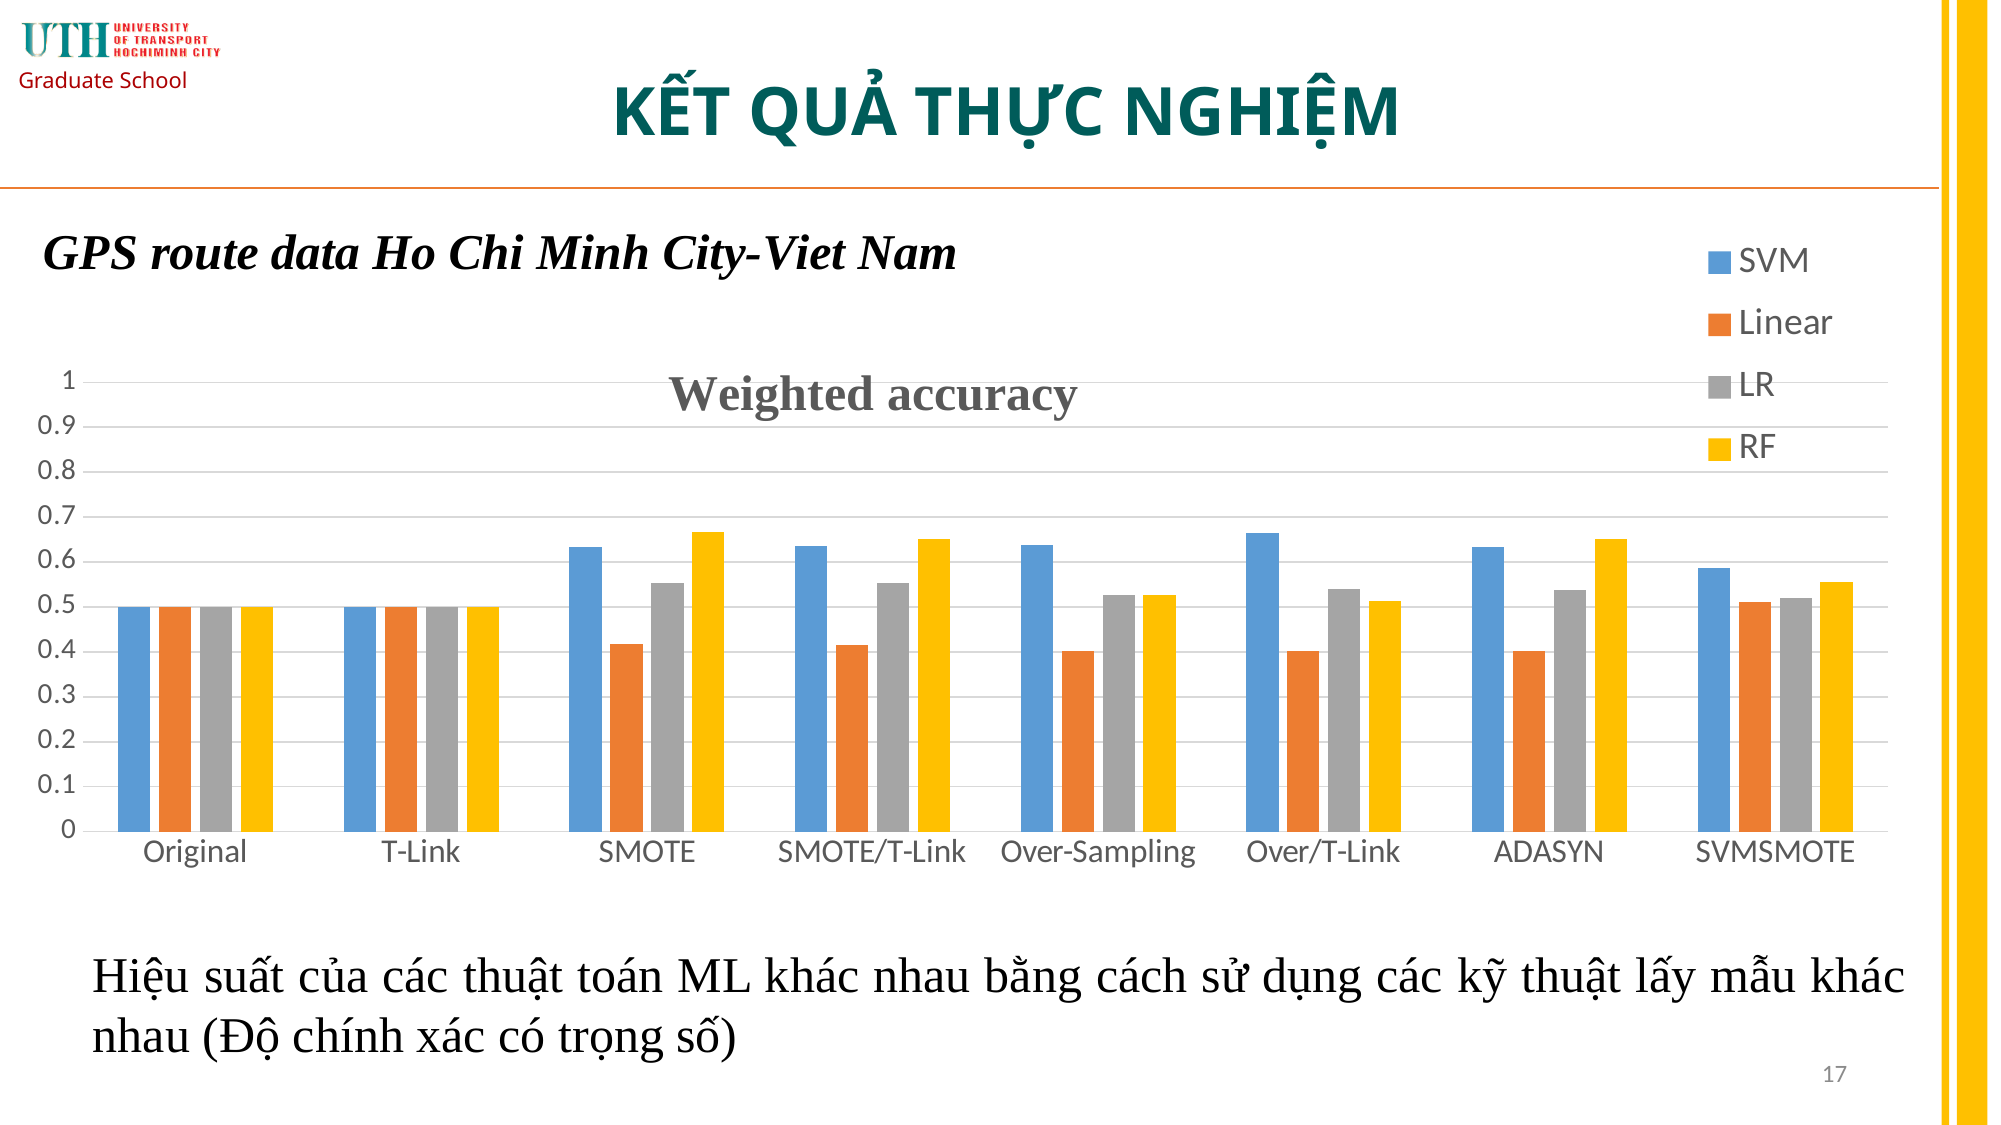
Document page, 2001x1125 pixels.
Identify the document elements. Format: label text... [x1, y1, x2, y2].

slide_number 17 [1412, 1070, 1863, 1103]
text_box Graduate School [0, 59, 151, 101]
title KẾT QUẢ THỰC NGHIỆM [151, 59, 1863, 169]
text_box Hiệu suất của các thuật toán ML khác nhau bằng cách sử dụng các kỹ thuật lấy mẫu khác nhau (Độ chính xác có trọng số) [78, 936, 1922, 1070]
picture [15, 16, 229, 59]
chart [28, 217, 1922, 936]
